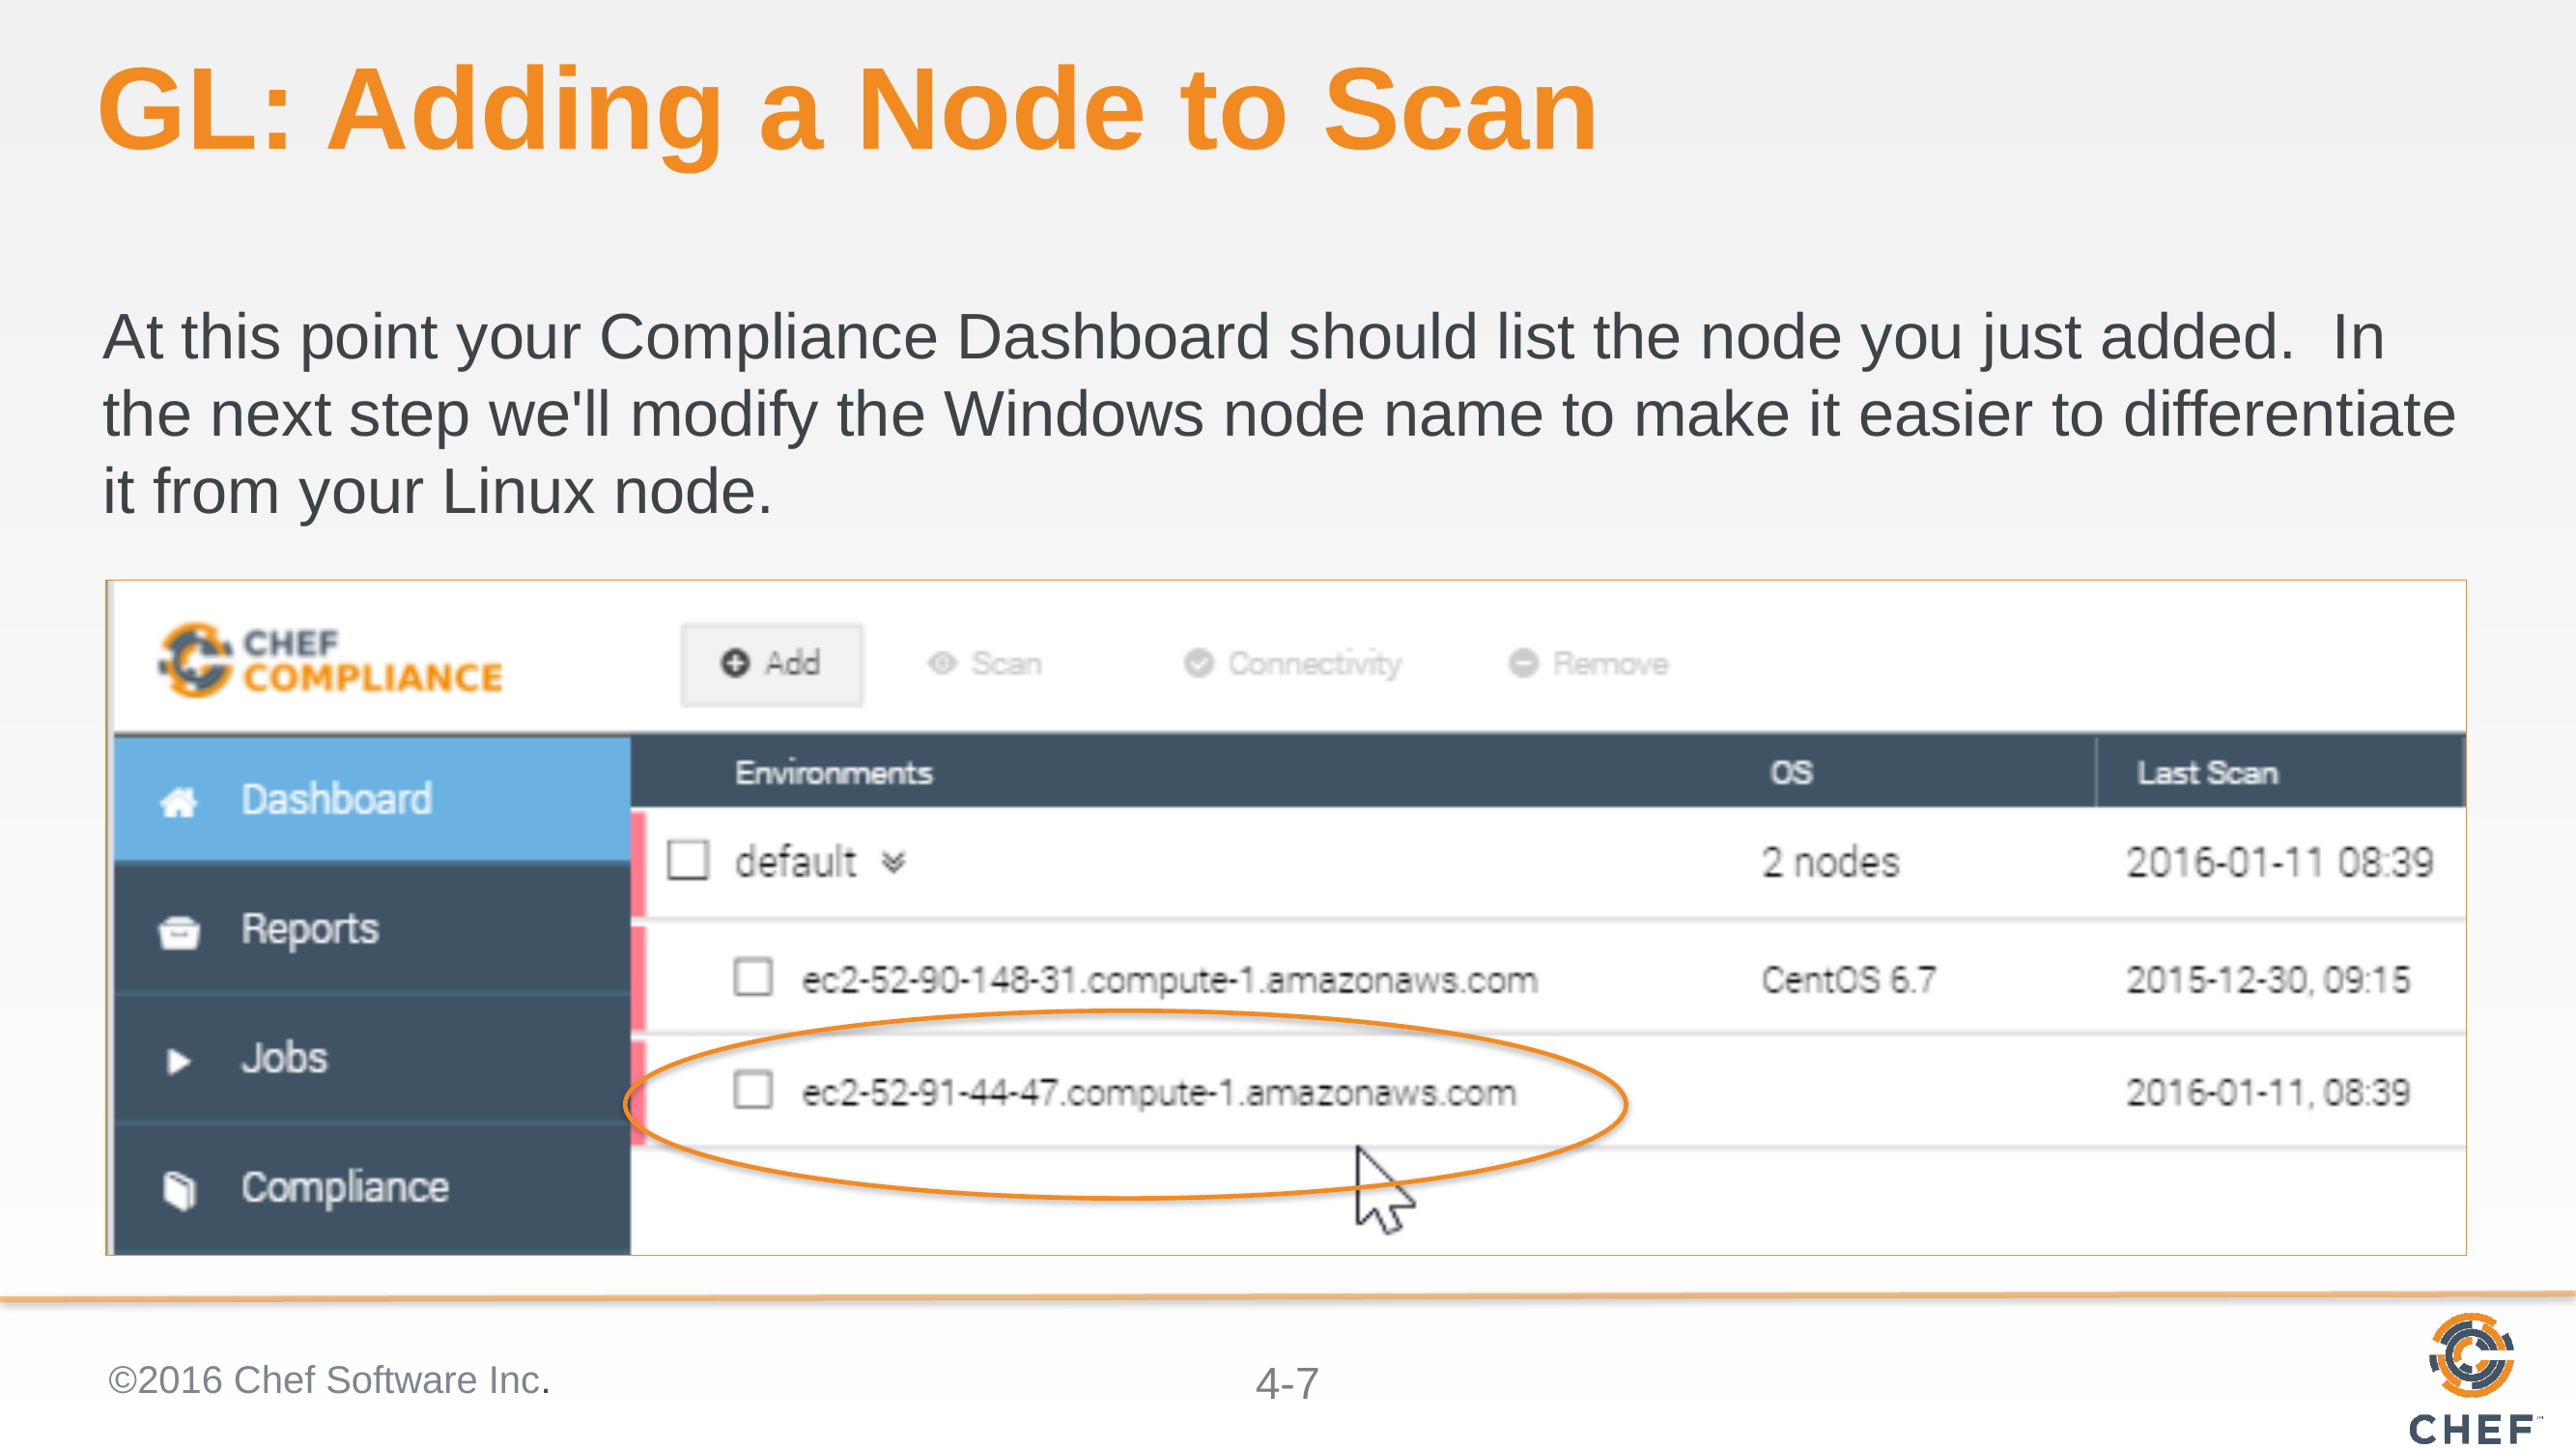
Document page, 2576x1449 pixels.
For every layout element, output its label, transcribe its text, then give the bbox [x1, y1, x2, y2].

title GL: Adding a Node to Scan [96, 48, 2463, 180]
list At this point your Compliance Dashboard should list the node you just added. In the next step we'll modify the Windows node name to make it easier to differentiate it from your Linux node. [102, 294, 2486, 1142]
picture [2399, 1297, 2551, 1449]
picture [105, 580, 2467, 1257]
